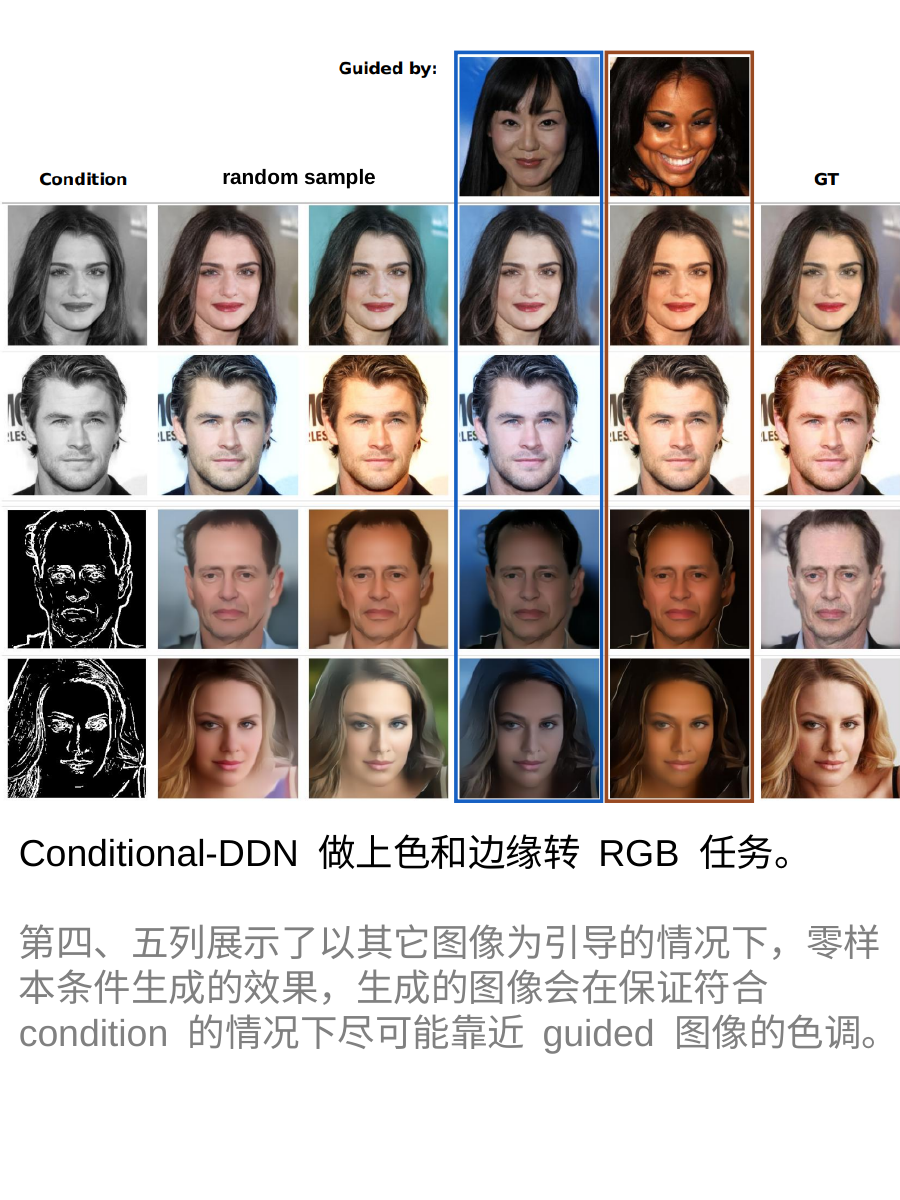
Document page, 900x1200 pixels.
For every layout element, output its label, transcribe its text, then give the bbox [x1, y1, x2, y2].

picture [0, 44, 900, 805]
text_box Conditional-DDN 做上色和边缘转 RGB 任务。 第四、五列展示了以其它图像为引导的情况下，零样本条件生成的效果，生成的图像会在保证符合 condition 的情况下尽可能靠近 guided 图像的色调。 [3, 821, 900, 1062]
